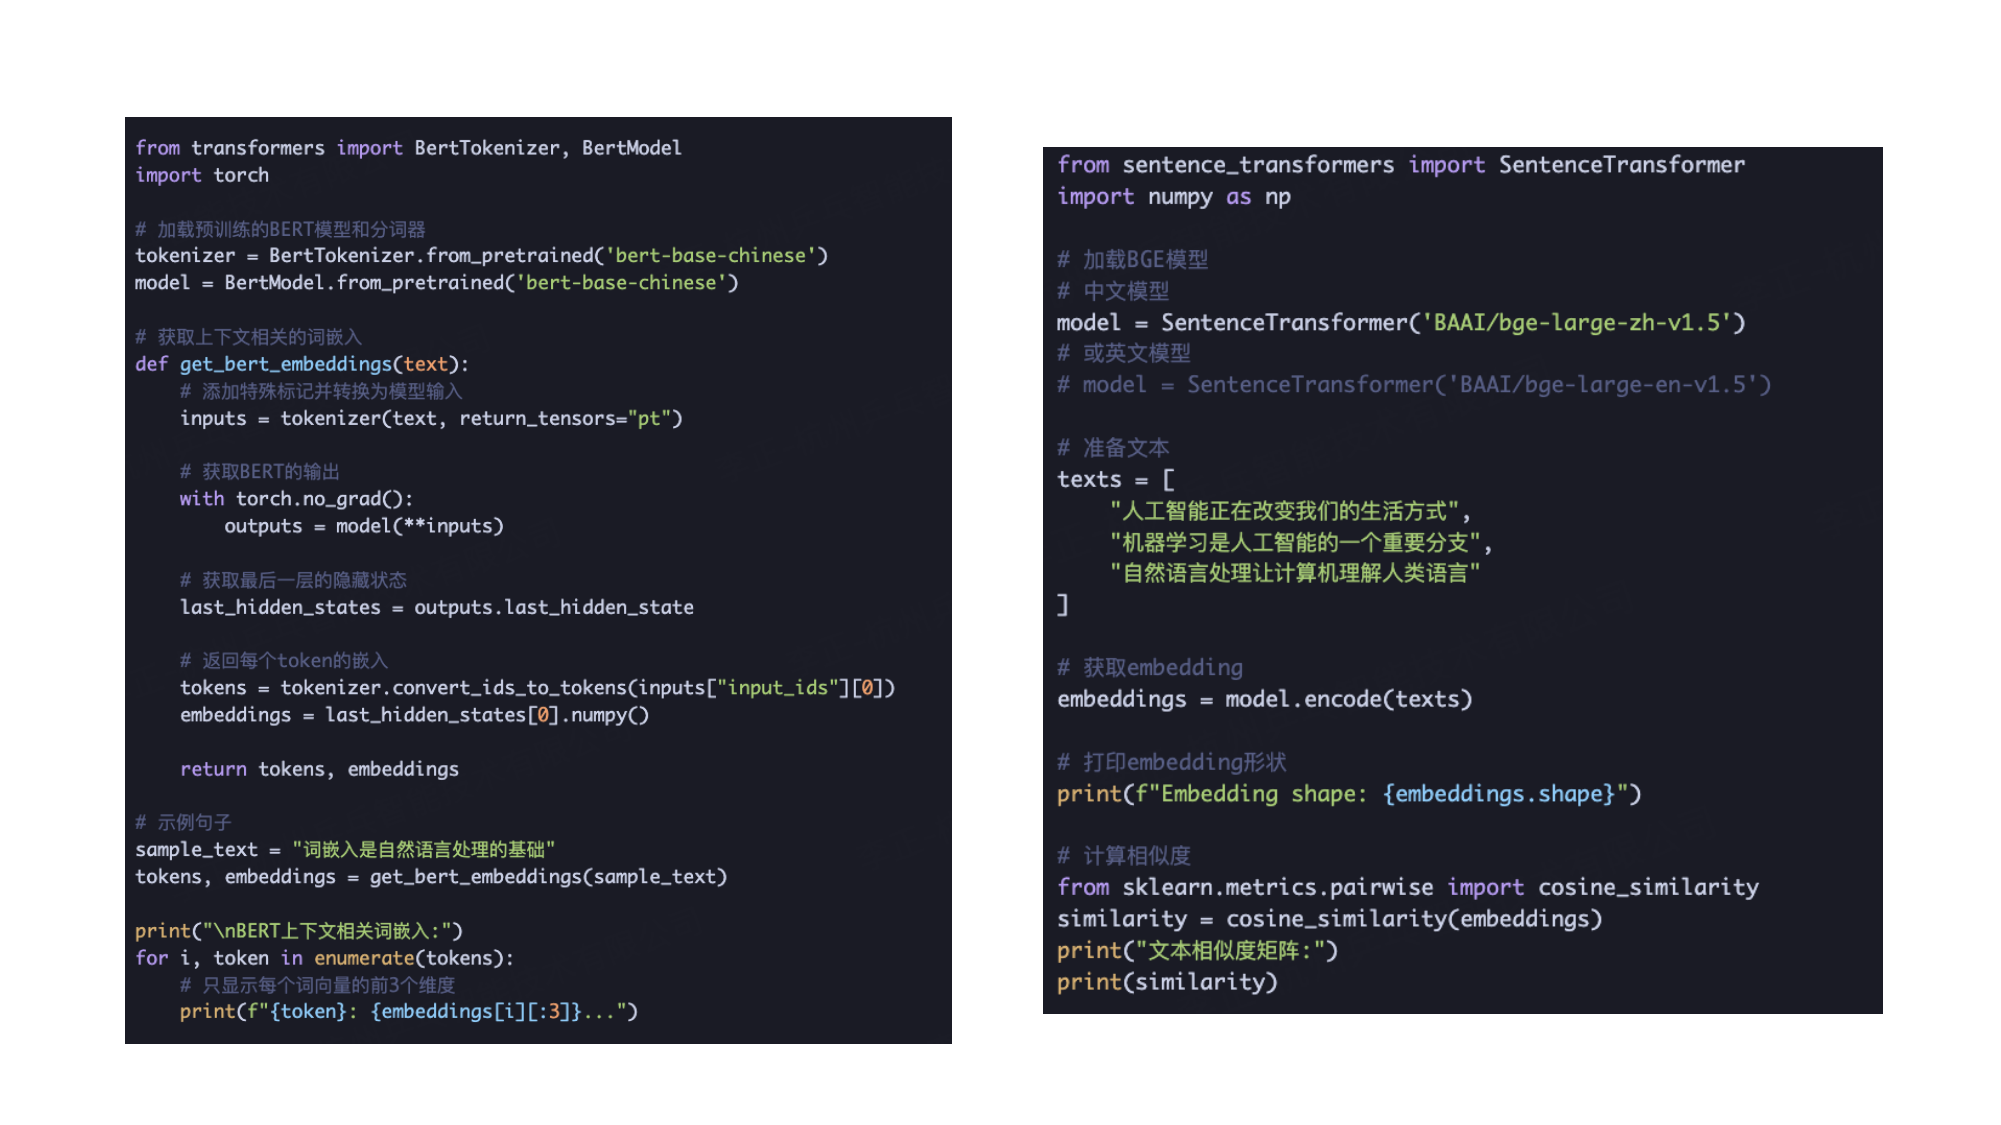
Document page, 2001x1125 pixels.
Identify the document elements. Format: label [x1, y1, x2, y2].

list [124, 117, 952, 1045]
picture [1043, 147, 1883, 1014]
